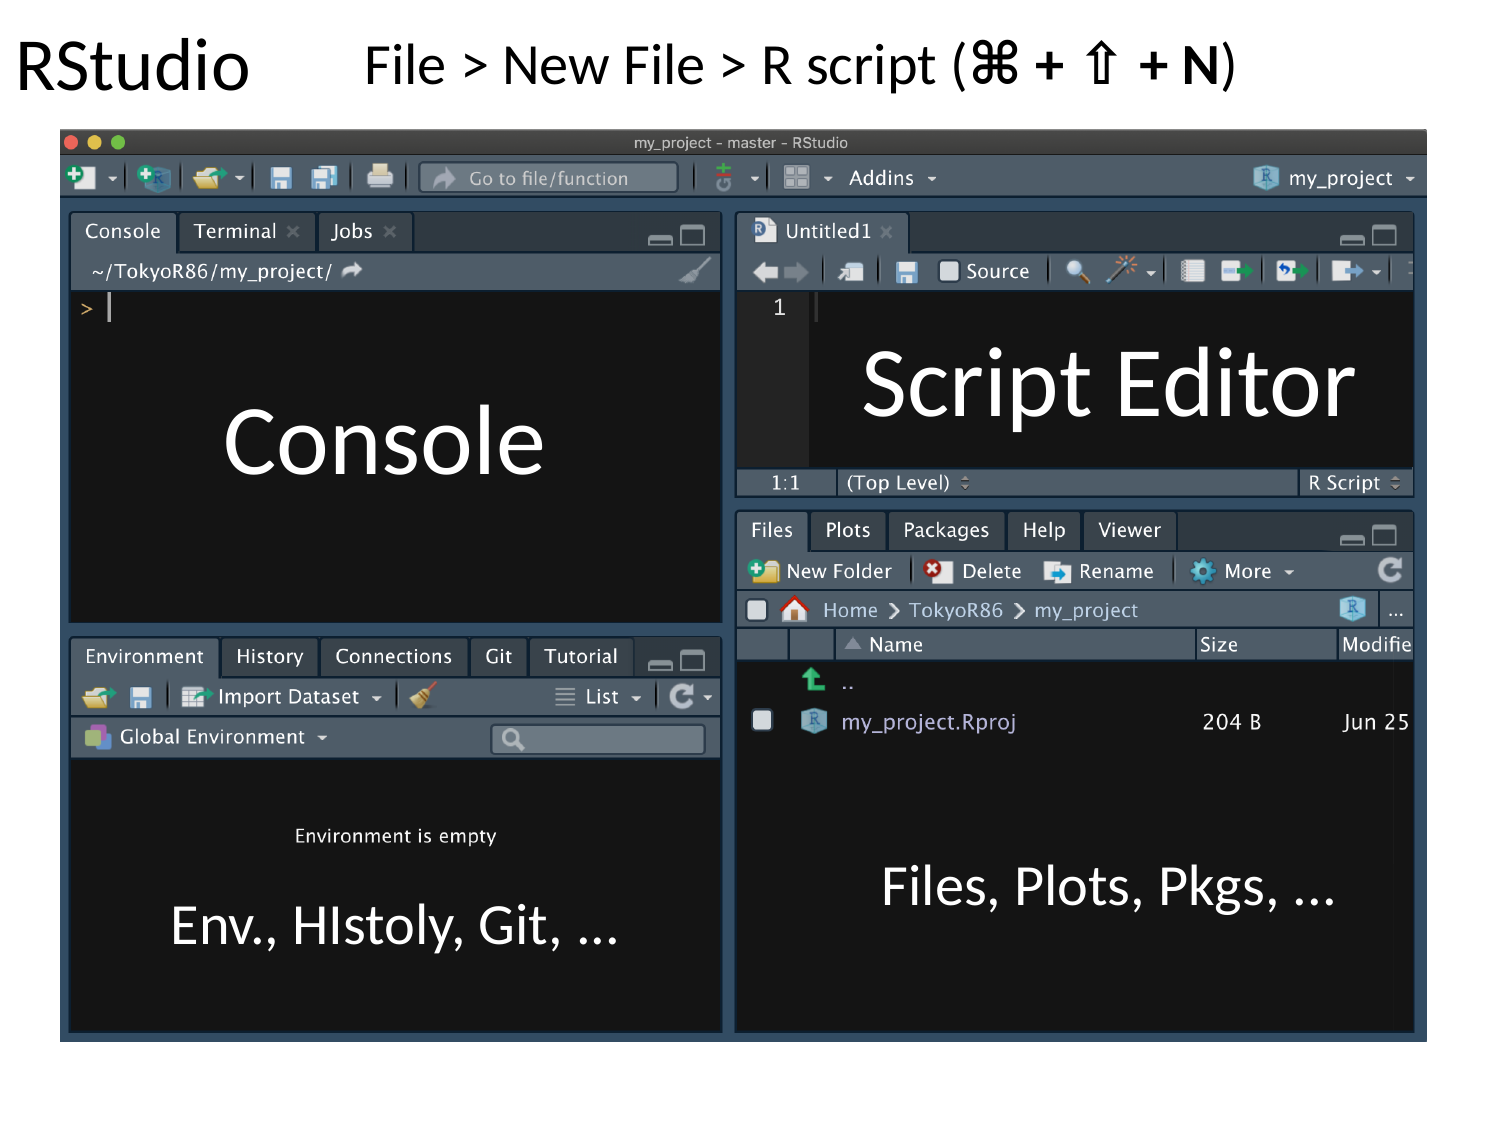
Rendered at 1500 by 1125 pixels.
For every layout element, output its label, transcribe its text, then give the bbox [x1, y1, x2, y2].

text_box RStudio [1, 8, 266, 113]
picture [60, 129, 1427, 1042]
text_box File > New File > R script (⌘ + ⇧ + N) [349, 18, 1253, 104]
